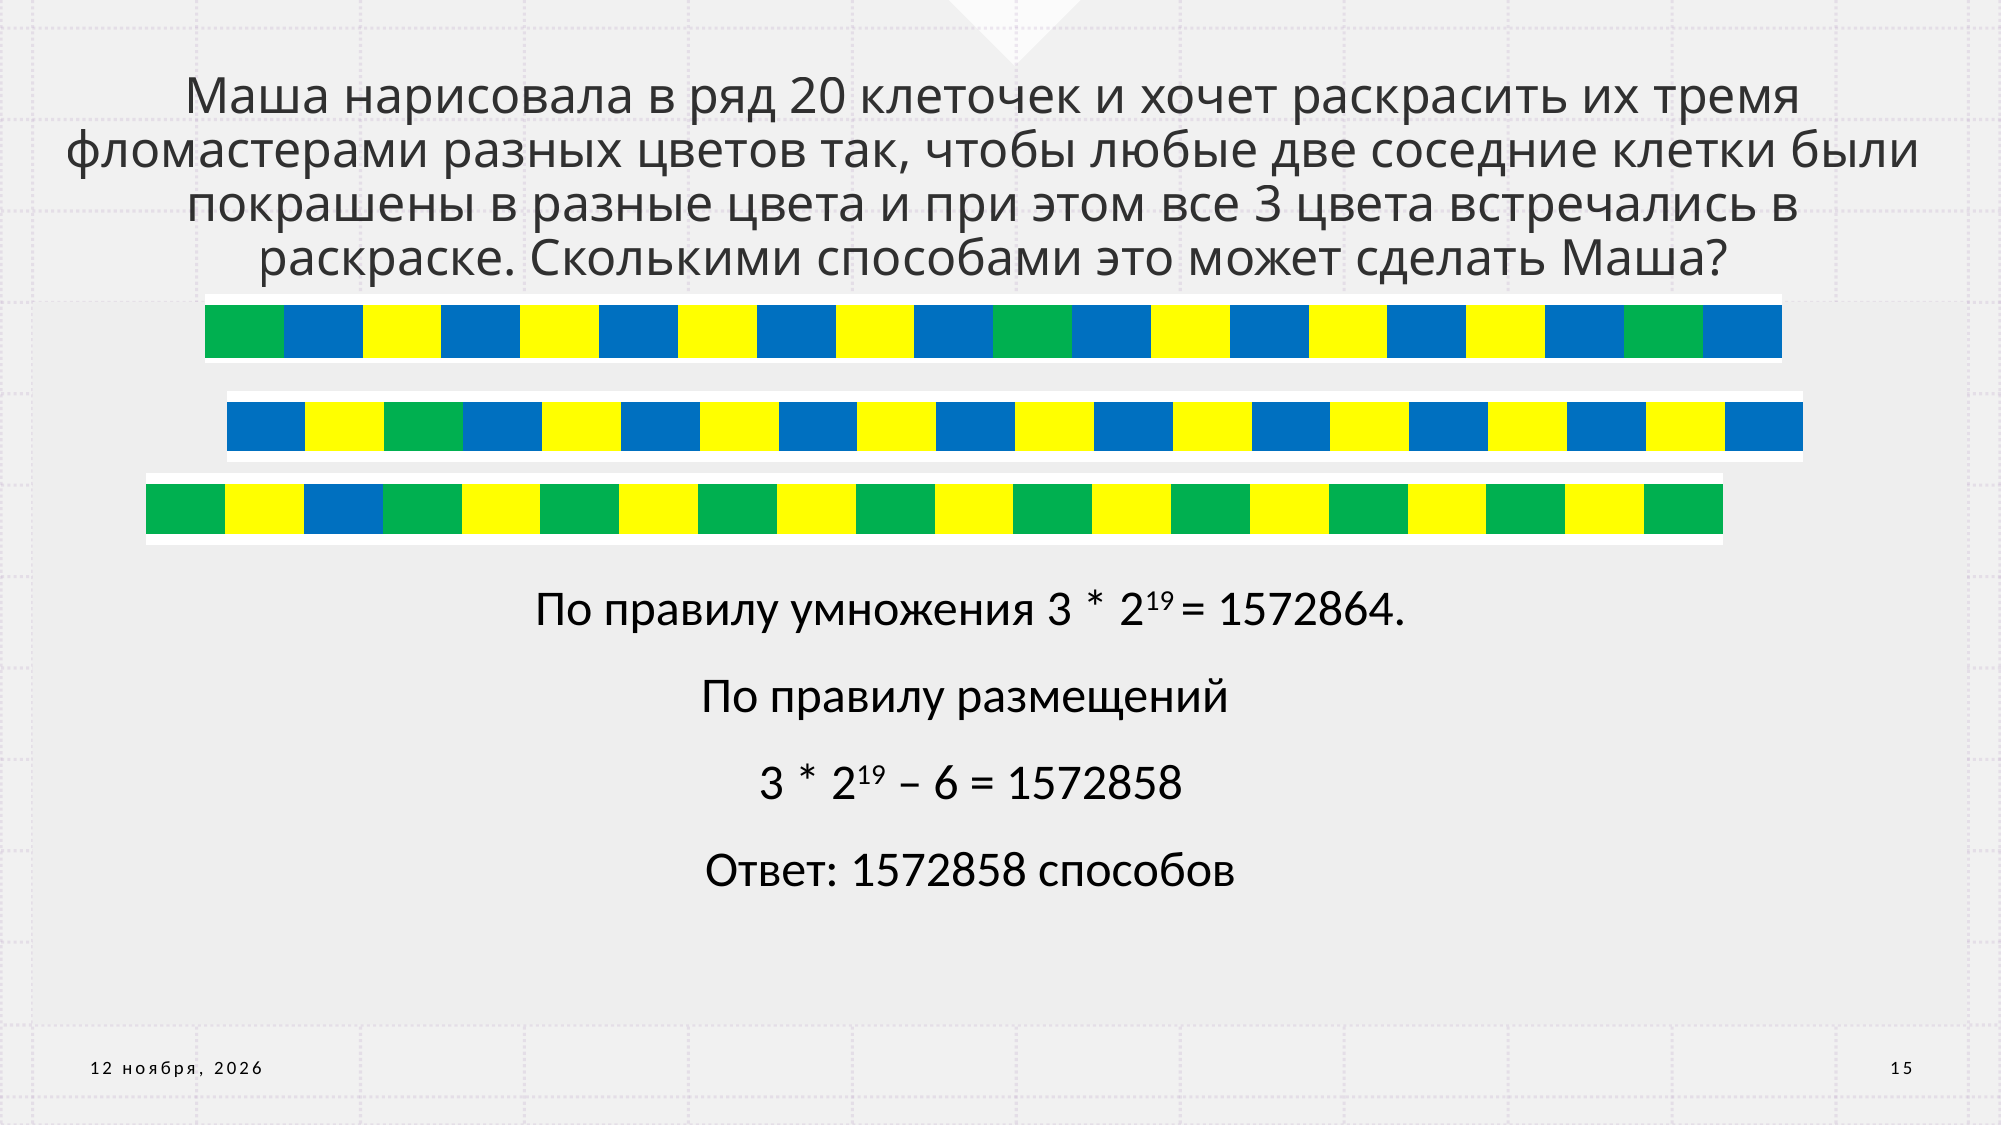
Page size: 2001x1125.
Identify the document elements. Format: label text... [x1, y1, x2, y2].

title Маша нарисовала в ряд 20 клеточек и хочет раскрасить их тремя фломастерами разных цветов так, чтобы любые две соседние клетки были покрашены в разные цвета и при этом все 3 цвета встречались в раскраске. Сколькими способами это может сделать Маша? [50, 55, 1937, 302]
table_header [383, 484, 462, 534]
table_header [777, 484, 856, 534]
table_header [857, 433, 936, 451]
table_header [1409, 433, 1488, 451]
table_header [935, 484, 1013, 534]
table_header [1644, 484, 1723, 534]
table_header [1725, 433, 1803, 451]
table_header [1250, 484, 1329, 534]
table_header [1408, 484, 1486, 534]
table_header [1015, 433, 1094, 451]
table_header [540, 484, 619, 534]
table_header [914, 305, 993, 357]
table_header [678, 305, 757, 357]
table_header [304, 484, 383, 534]
table_header [1094, 433, 1173, 451]
slide_number 15 [1835, 1037, 1967, 1098]
table_header [205, 305, 284, 358]
table_header [1013, 484, 1092, 534]
table_header [936, 433, 1015, 451]
table_header [619, 484, 698, 534]
table_header [146, 484, 225, 534]
table_header [698, 484, 777, 534]
table_header [1565, 484, 1644, 534]
table_header [1624, 305, 1703, 357]
table_header [1646, 433, 1725, 451]
table_header [1329, 484, 1408, 534]
table_header [1309, 305, 1387, 357]
table_header [1545, 305, 1624, 357]
table_header [463, 433, 542, 451]
table_header [305, 433, 384, 451]
table_header [757, 305, 836, 357]
table_header [836, 305, 914, 357]
table_header [462, 484, 540, 534]
table_header [227, 433, 305, 451]
table_header [1171, 484, 1250, 534]
slide_number 28 февраля 2022 г. [75, 1037, 495, 1098]
table_header [1387, 305, 1466, 357]
table_header [1151, 305, 1230, 357]
table_header [1092, 484, 1171, 534]
table_header [1230, 305, 1309, 357]
table_header [363, 305, 441, 357]
table_header [1173, 433, 1252, 451]
table_header [700, 433, 779, 451]
table_header [1330, 433, 1409, 451]
table_header [856, 484, 935, 534]
table_header [993, 305, 1072, 357]
table_header [1567, 433, 1646, 451]
table_header [779, 433, 857, 451]
table_header [384, 433, 463, 451]
table_header [441, 305, 520, 357]
table_header [599, 305, 678, 357]
table_header [284, 305, 363, 357]
table_header [1486, 484, 1565, 534]
table_header [1466, 305, 1545, 357]
table_header [520, 305, 599, 357]
table_header [225, 484, 304, 534]
table_header [1703, 305, 1782, 357]
text_box [211, 357, 2000, 433]
table_header [542, 433, 621, 451]
table_header [1072, 305, 1151, 357]
table_header [1252, 433, 1330, 451]
table_header [1488, 433, 1567, 451]
table_header [621, 433, 700, 451]
